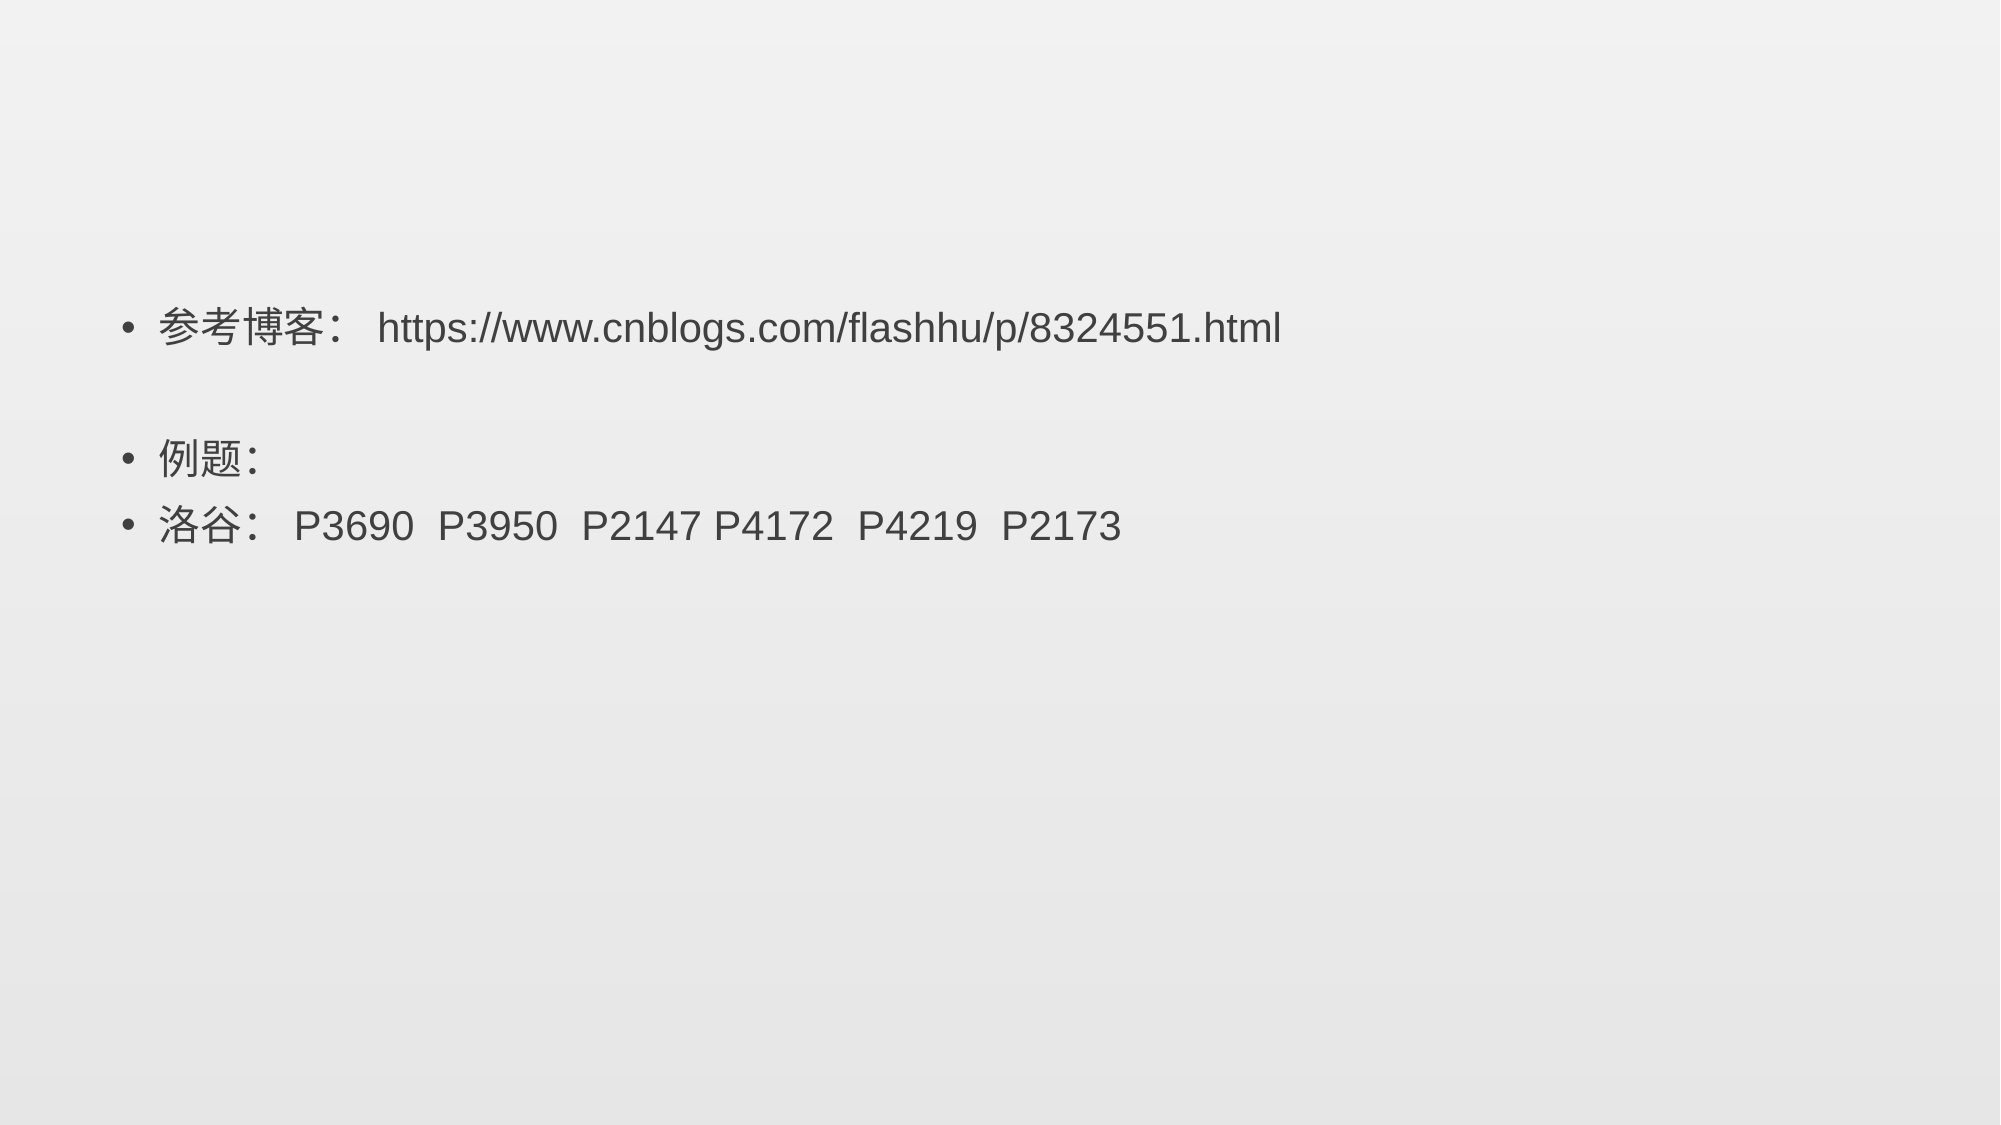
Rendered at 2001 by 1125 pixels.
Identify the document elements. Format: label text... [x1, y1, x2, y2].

list 参考博客：https://www.cnblogs.com/flashhu/p/8324551.html 例题： 洛谷：P3690 P3950 P2147 P4172 P4219 P2173 [106, 299, 1832, 1014]
